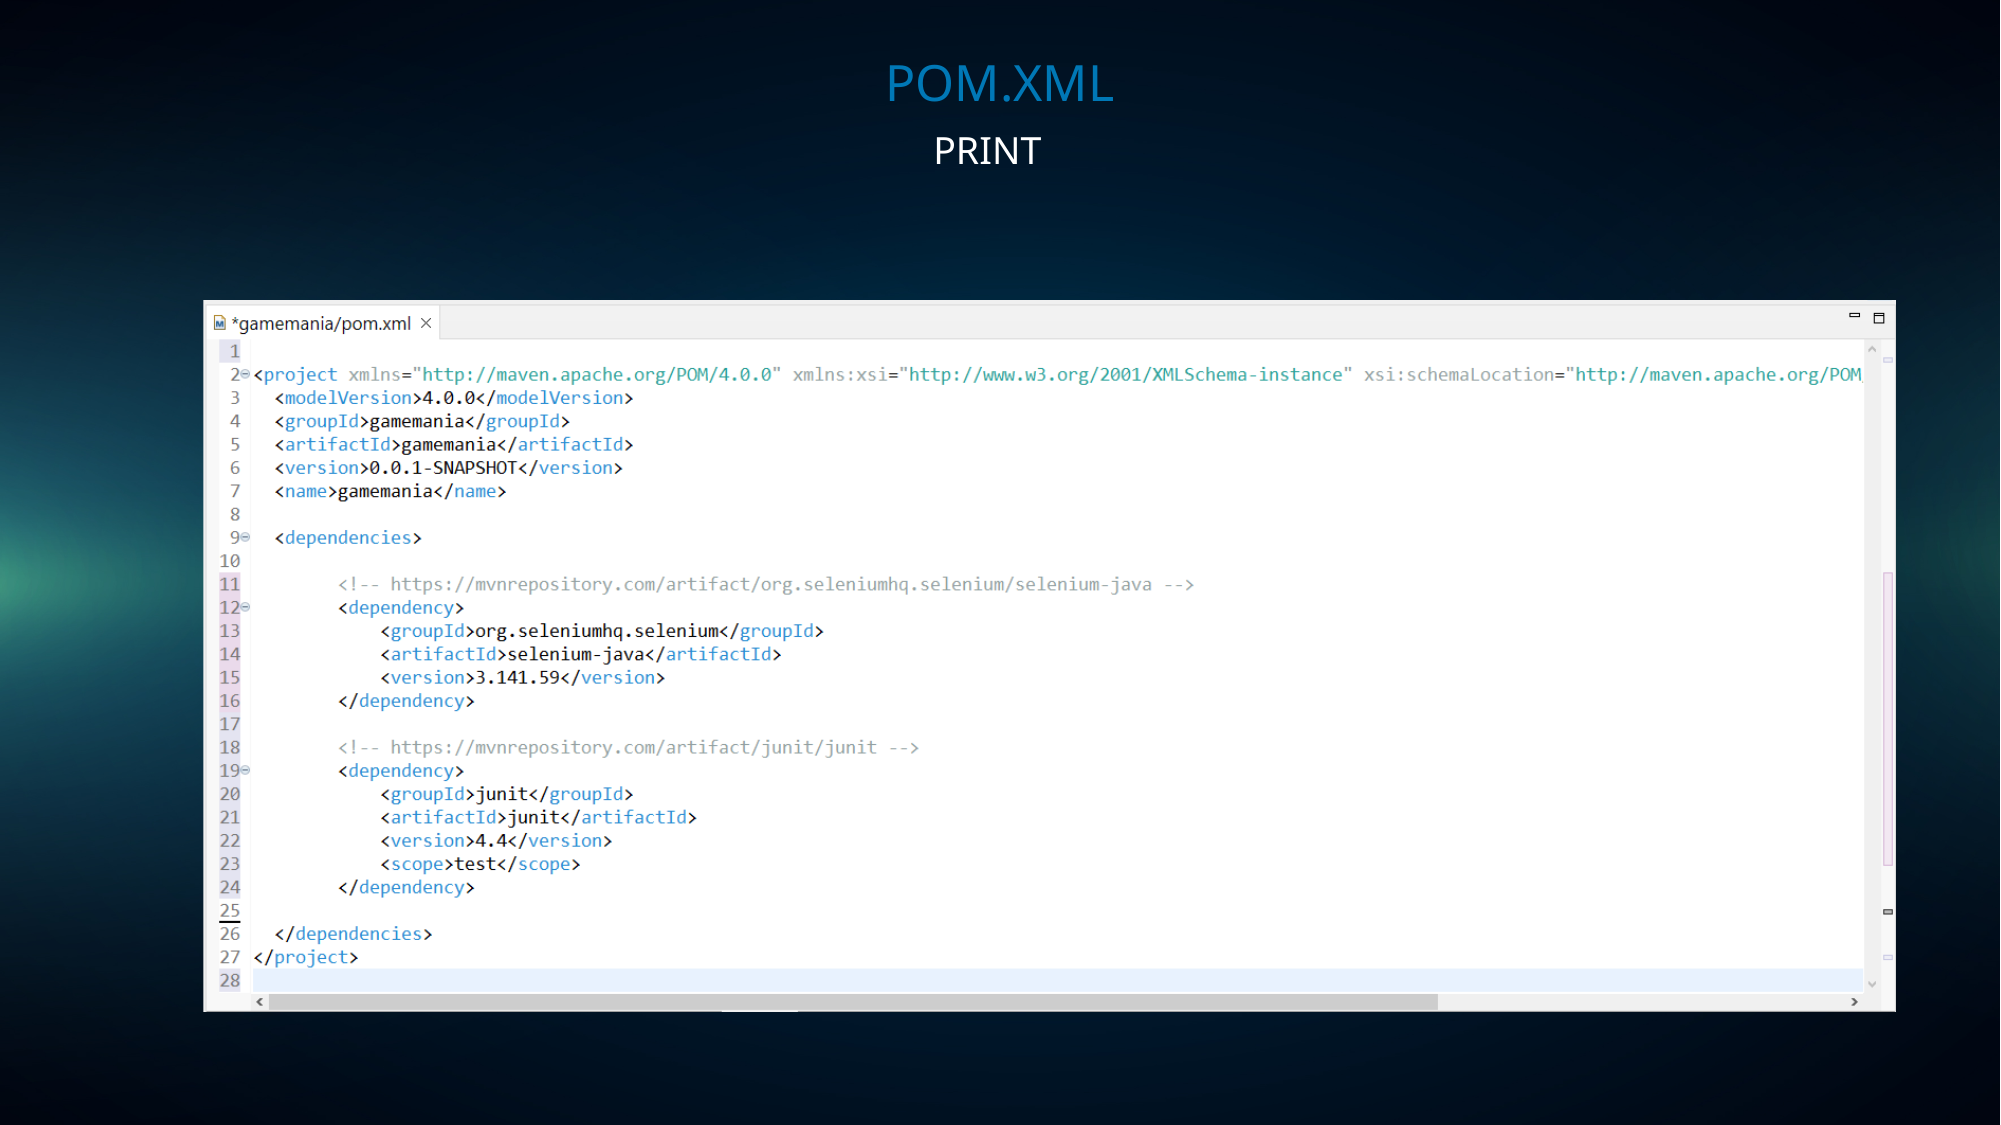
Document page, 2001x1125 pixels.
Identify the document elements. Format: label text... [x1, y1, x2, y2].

text_box PRINT [918, 119, 1056, 180]
picture [0, 0, 2000, 1125]
text_box POM.XML [870, 44, 1130, 119]
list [203, 300, 1896, 1012]
